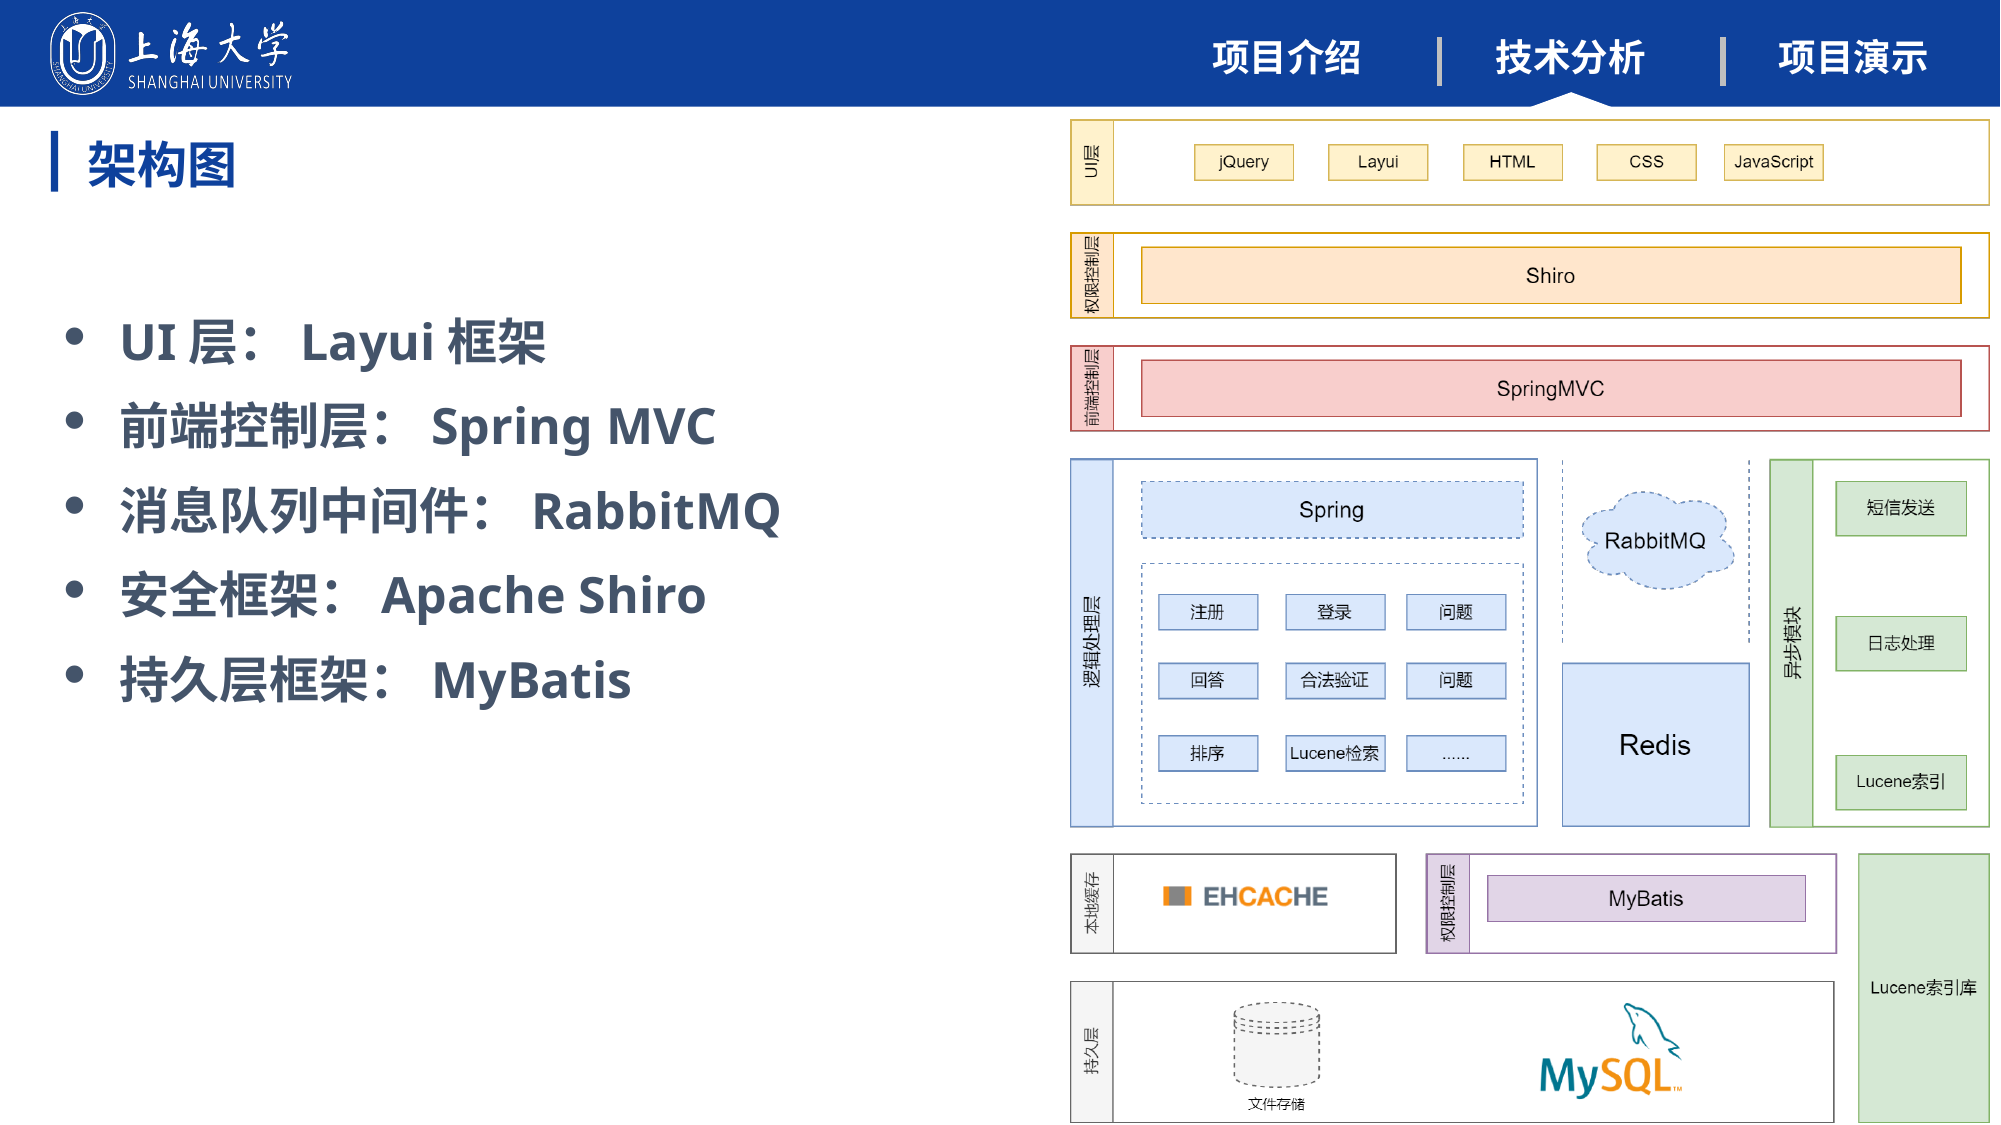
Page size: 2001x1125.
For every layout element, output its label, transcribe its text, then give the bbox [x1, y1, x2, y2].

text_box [0, 0, 2000, 117]
picture [1070, 119, 1991, 1123]
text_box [50, 126, 254, 203]
text_box UI层：Layui框架 前端控制层：Spring MVC 消息队列中间件：RabbitMQ 安全框架：Apache Shiro 持久层框架：MyBatis [48, 290, 829, 800]
picture [50, 12, 292, 95]
